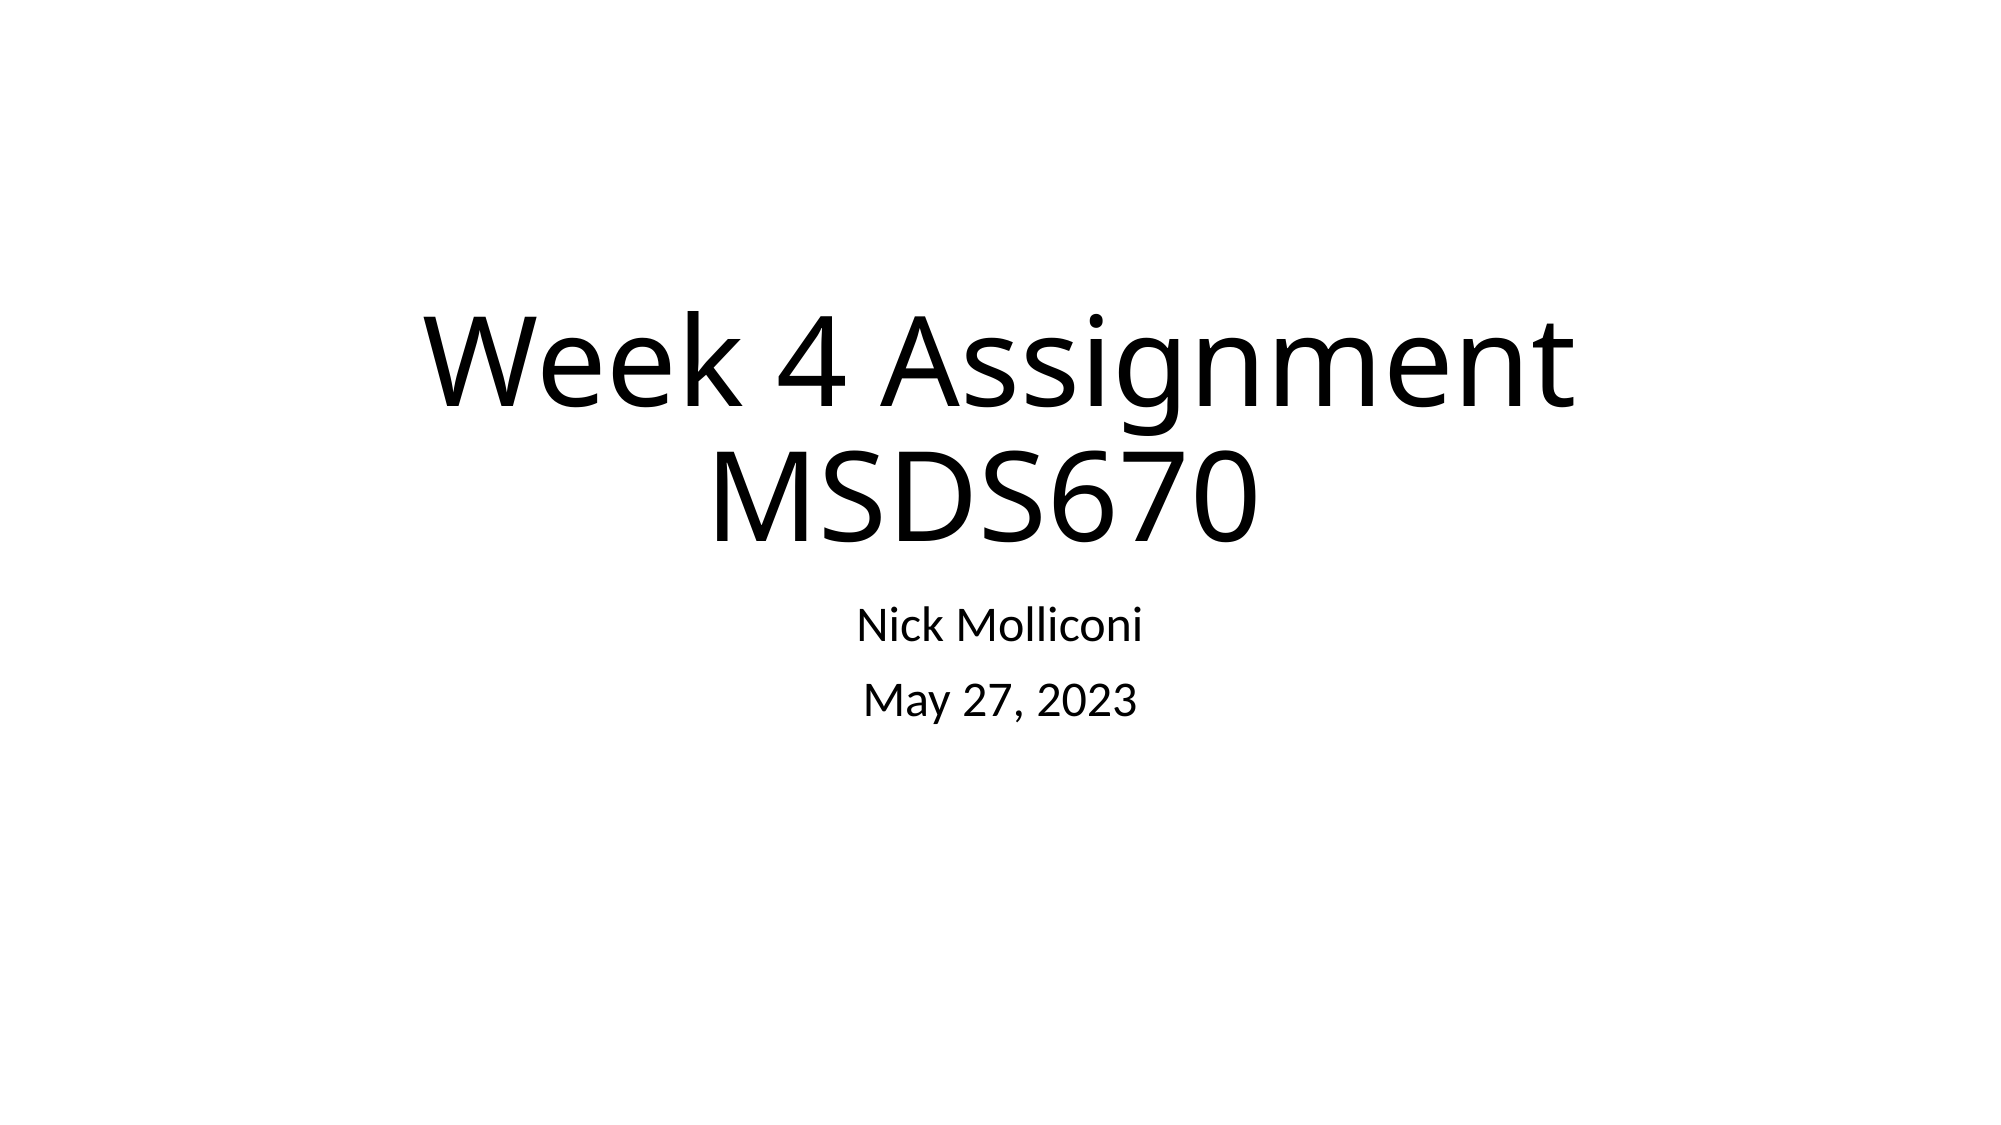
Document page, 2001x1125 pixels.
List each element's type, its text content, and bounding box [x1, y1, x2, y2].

subtitle Nick Molliconi May 27, 2023 [249, 590, 1750, 863]
title Week 4 Assignment MSDS670 [249, 184, 1750, 576]
